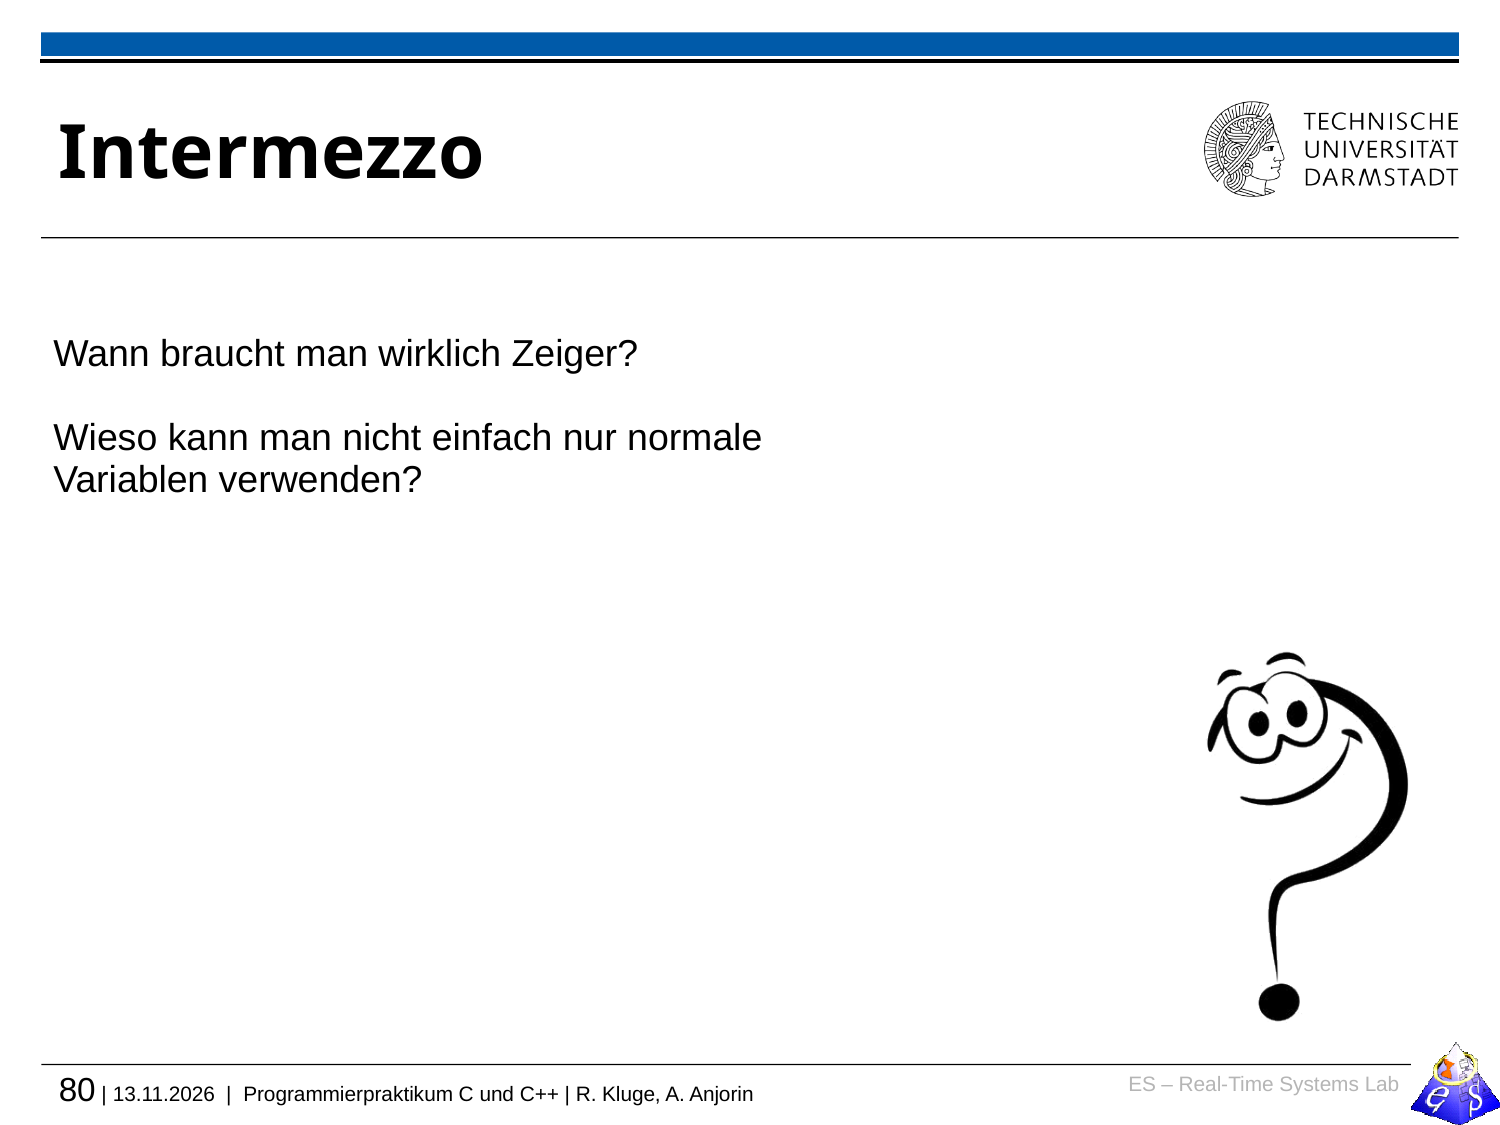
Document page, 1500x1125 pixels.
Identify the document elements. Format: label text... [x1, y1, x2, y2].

picture [1187, 84, 1483, 214]
text_box Wann braucht man wirklich Zeiger? Wieso kann man nicht einfach nur normale Variablen verwenden? [38, 325, 883, 508]
picture [1411, 1041, 1500, 1125]
title Intermezzo [58, 80, 1187, 218]
picture [1104, 645, 1483, 1024]
